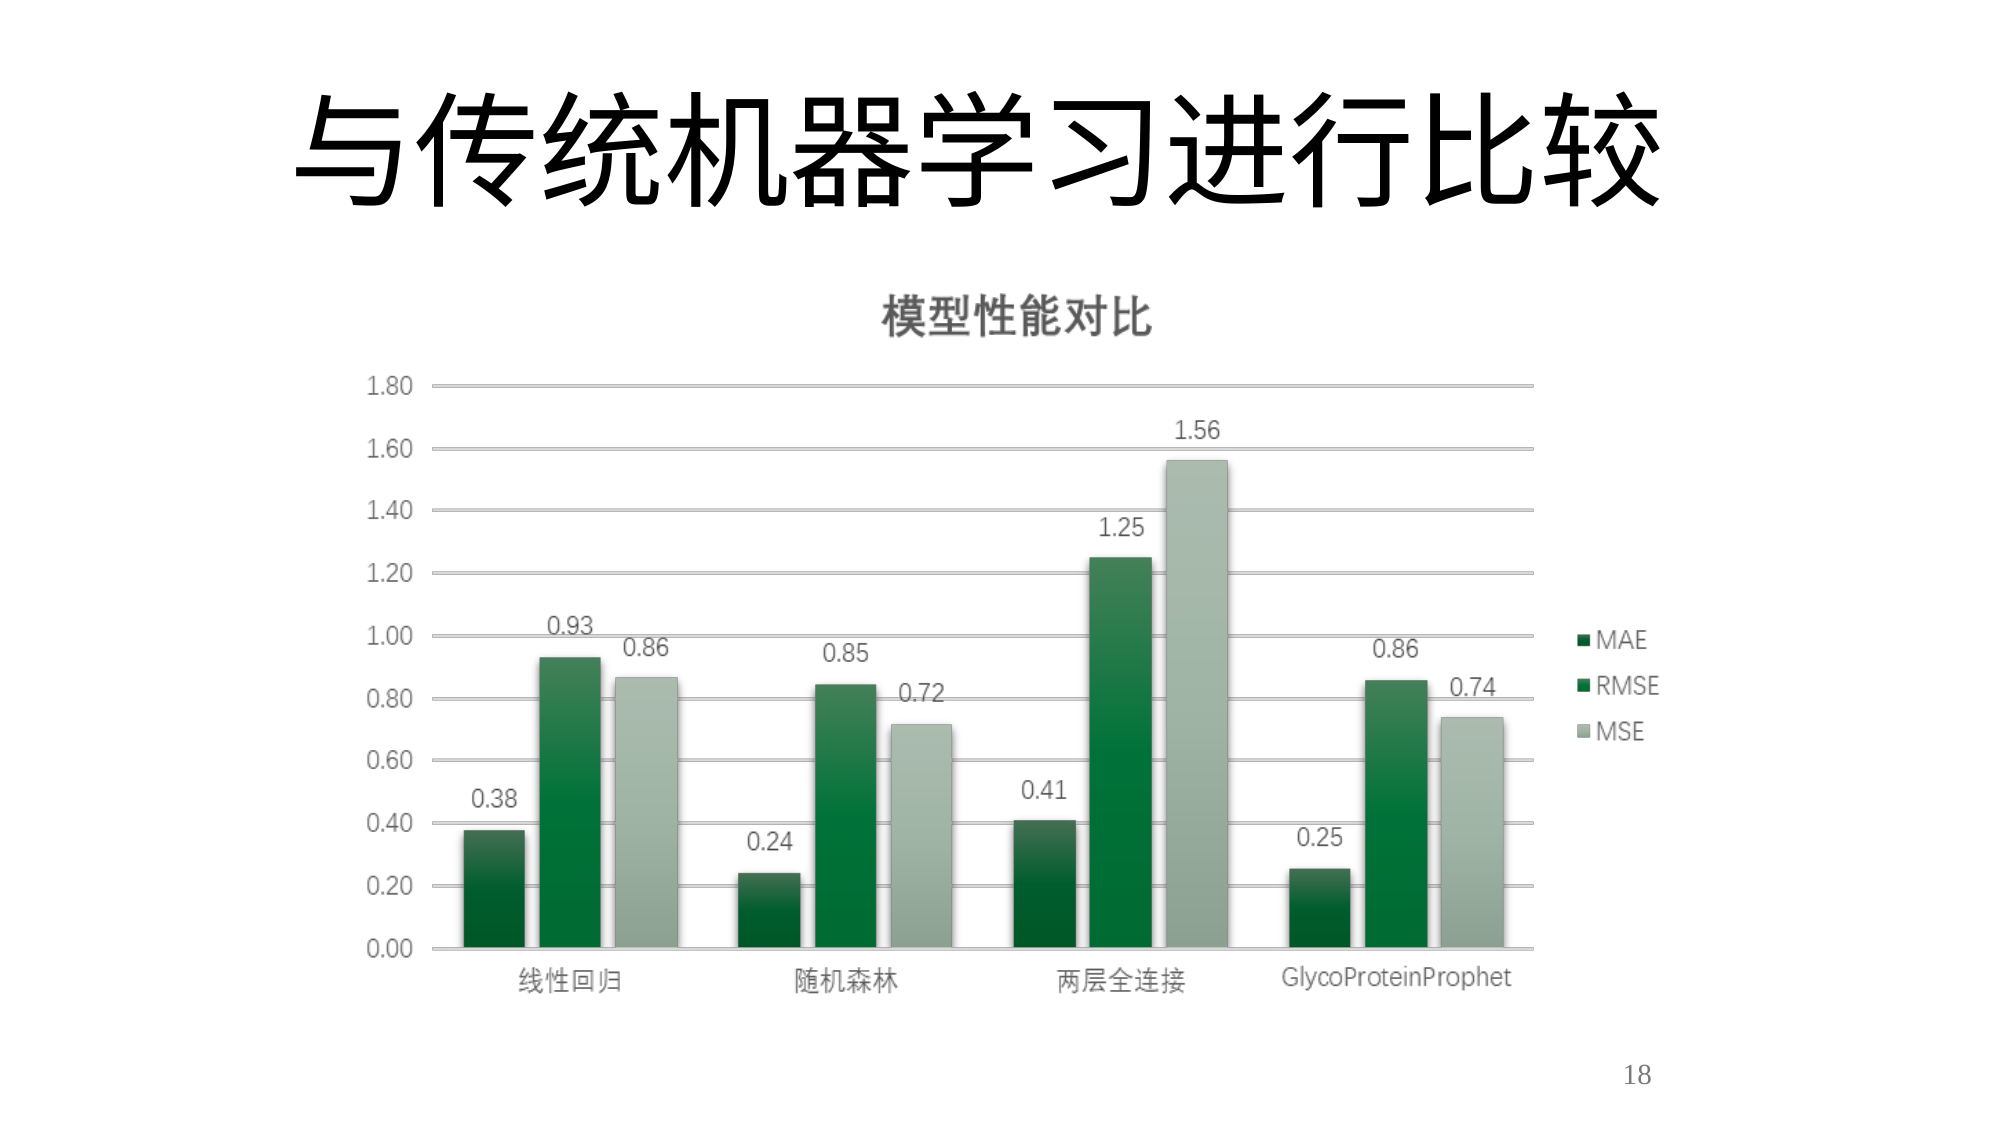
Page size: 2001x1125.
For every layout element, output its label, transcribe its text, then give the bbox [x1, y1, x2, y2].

picture [347, 262, 1688, 1019]
title 与传统机器学习进行比较 [227, 66, 1728, 233]
slide_number 18 [1412, 1042, 1863, 1103]
